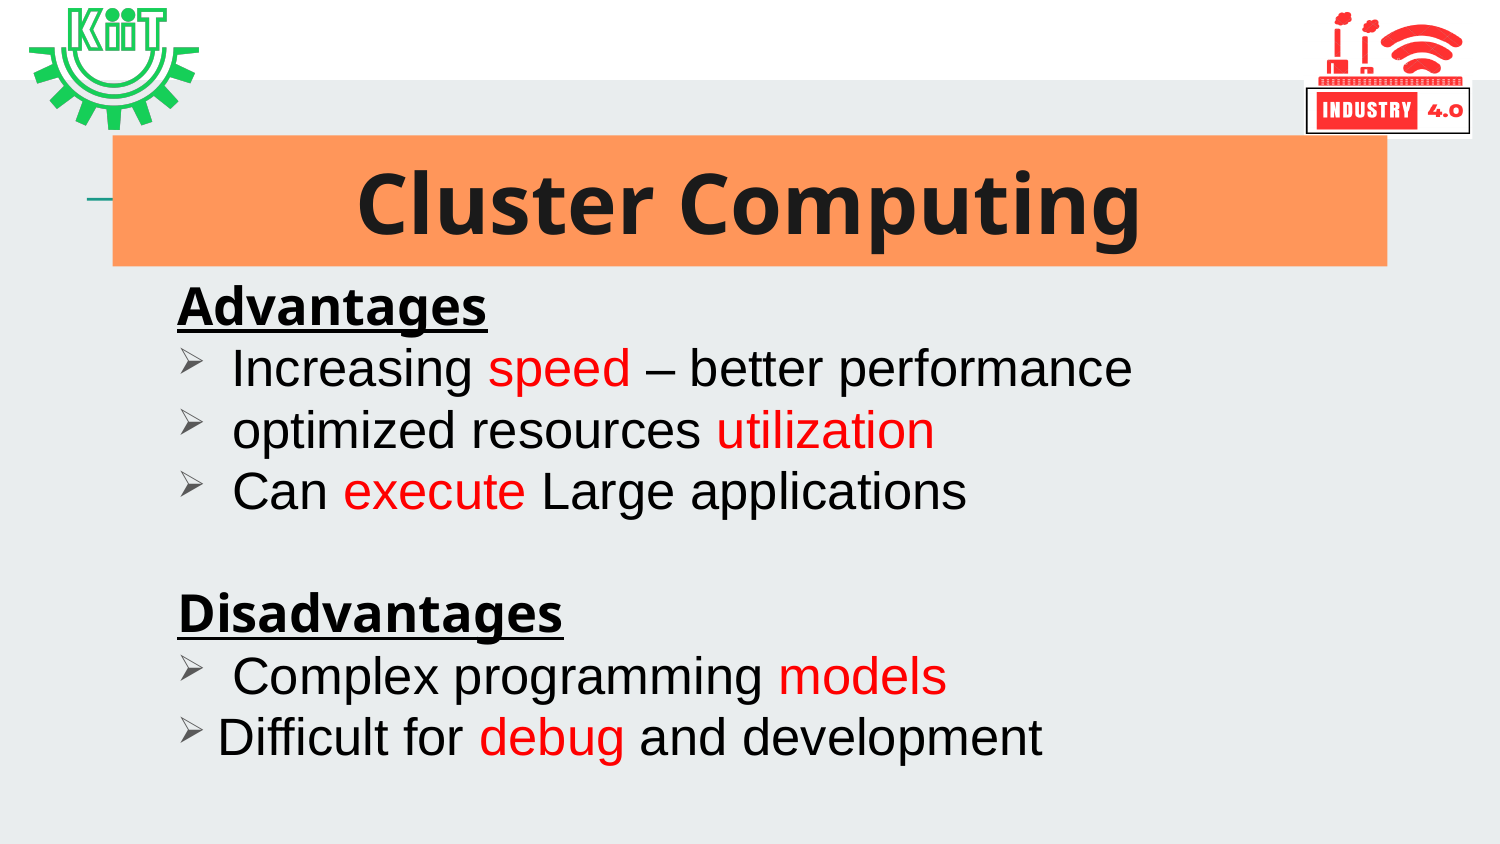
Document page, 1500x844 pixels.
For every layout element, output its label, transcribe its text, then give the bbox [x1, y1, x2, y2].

title Cluster Computing [112, 135, 1388, 206]
subtitle [99, 206, 1438, 760]
text_box Advantages Increasing speed – better performance optimized resources utilization Can execute Large applications Disadvantages Complex programming models Difficult for debug and development [162, 277, 1338, 775]
picture [29, 8, 199, 130]
picture [1303, 8, 1473, 139]
